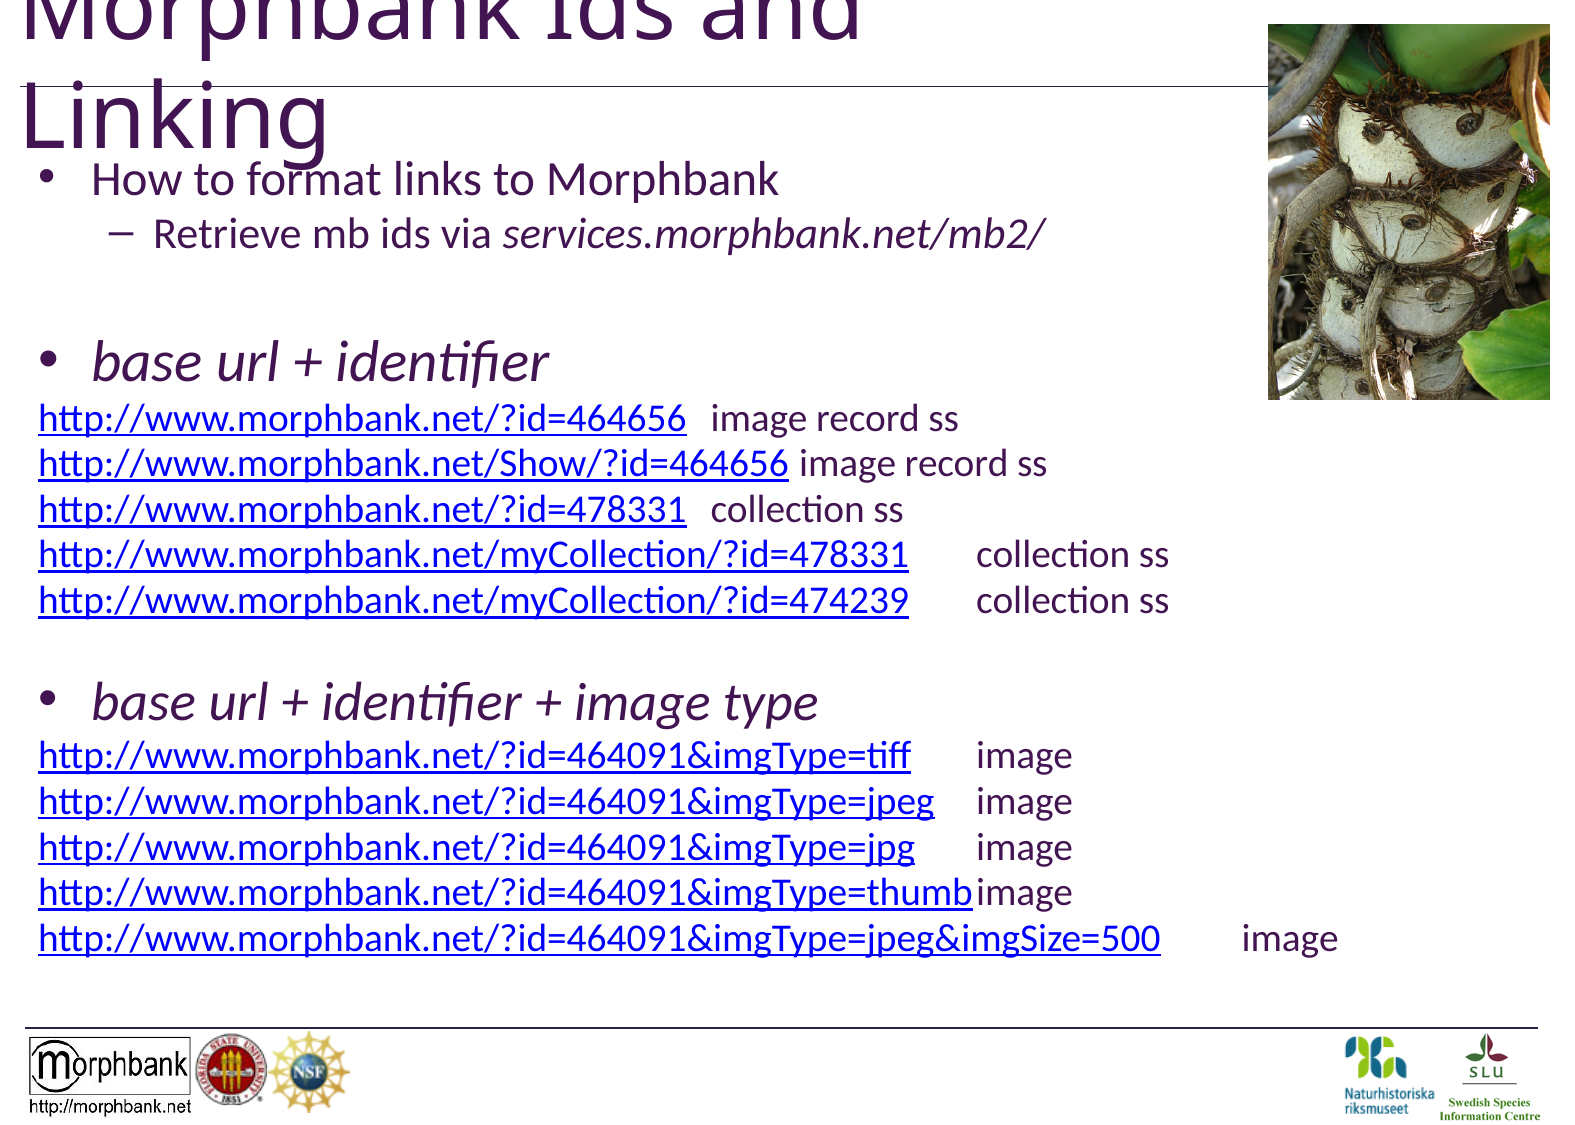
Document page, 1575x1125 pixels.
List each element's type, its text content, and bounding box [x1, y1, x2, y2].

picture [1268, 24, 1551, 401]
list How to format links to Morphbank Retrieve mb ids via services.morphbank.net/mb2/ base url + identifier http://www.morphbank.net/?id=464656 image record ss http://www.morphbank.net/Show/?id=464656 image record ss http://www.morphbank.net/?id=478331 collection ss http://www.morphbank.net/myCollection/?id=478331 collection ss http://www.morphbank.net/myCollection/?id=474239 collection ss base url + identifier + image type http://www.morphbank.net/?id=464091&imgType=tiff image http://www.morphbank.net/?id=464091&imgType=jpeg image http://www.morphbank.net/?id=464091&imgType=jpg image http://www.morphbank.net/?id=464091&imgType=thumb image http://www.morphbank.net/?id=464091&imgType=jpeg&imgSize=500 image [22, 150, 1441, 976]
picture [26, 1033, 191, 1119]
picture [1327, 1029, 1540, 1124]
picture [194, 1031, 350, 1113]
title Morphbank Ids and Linking [2, 4, 1211, 111]
